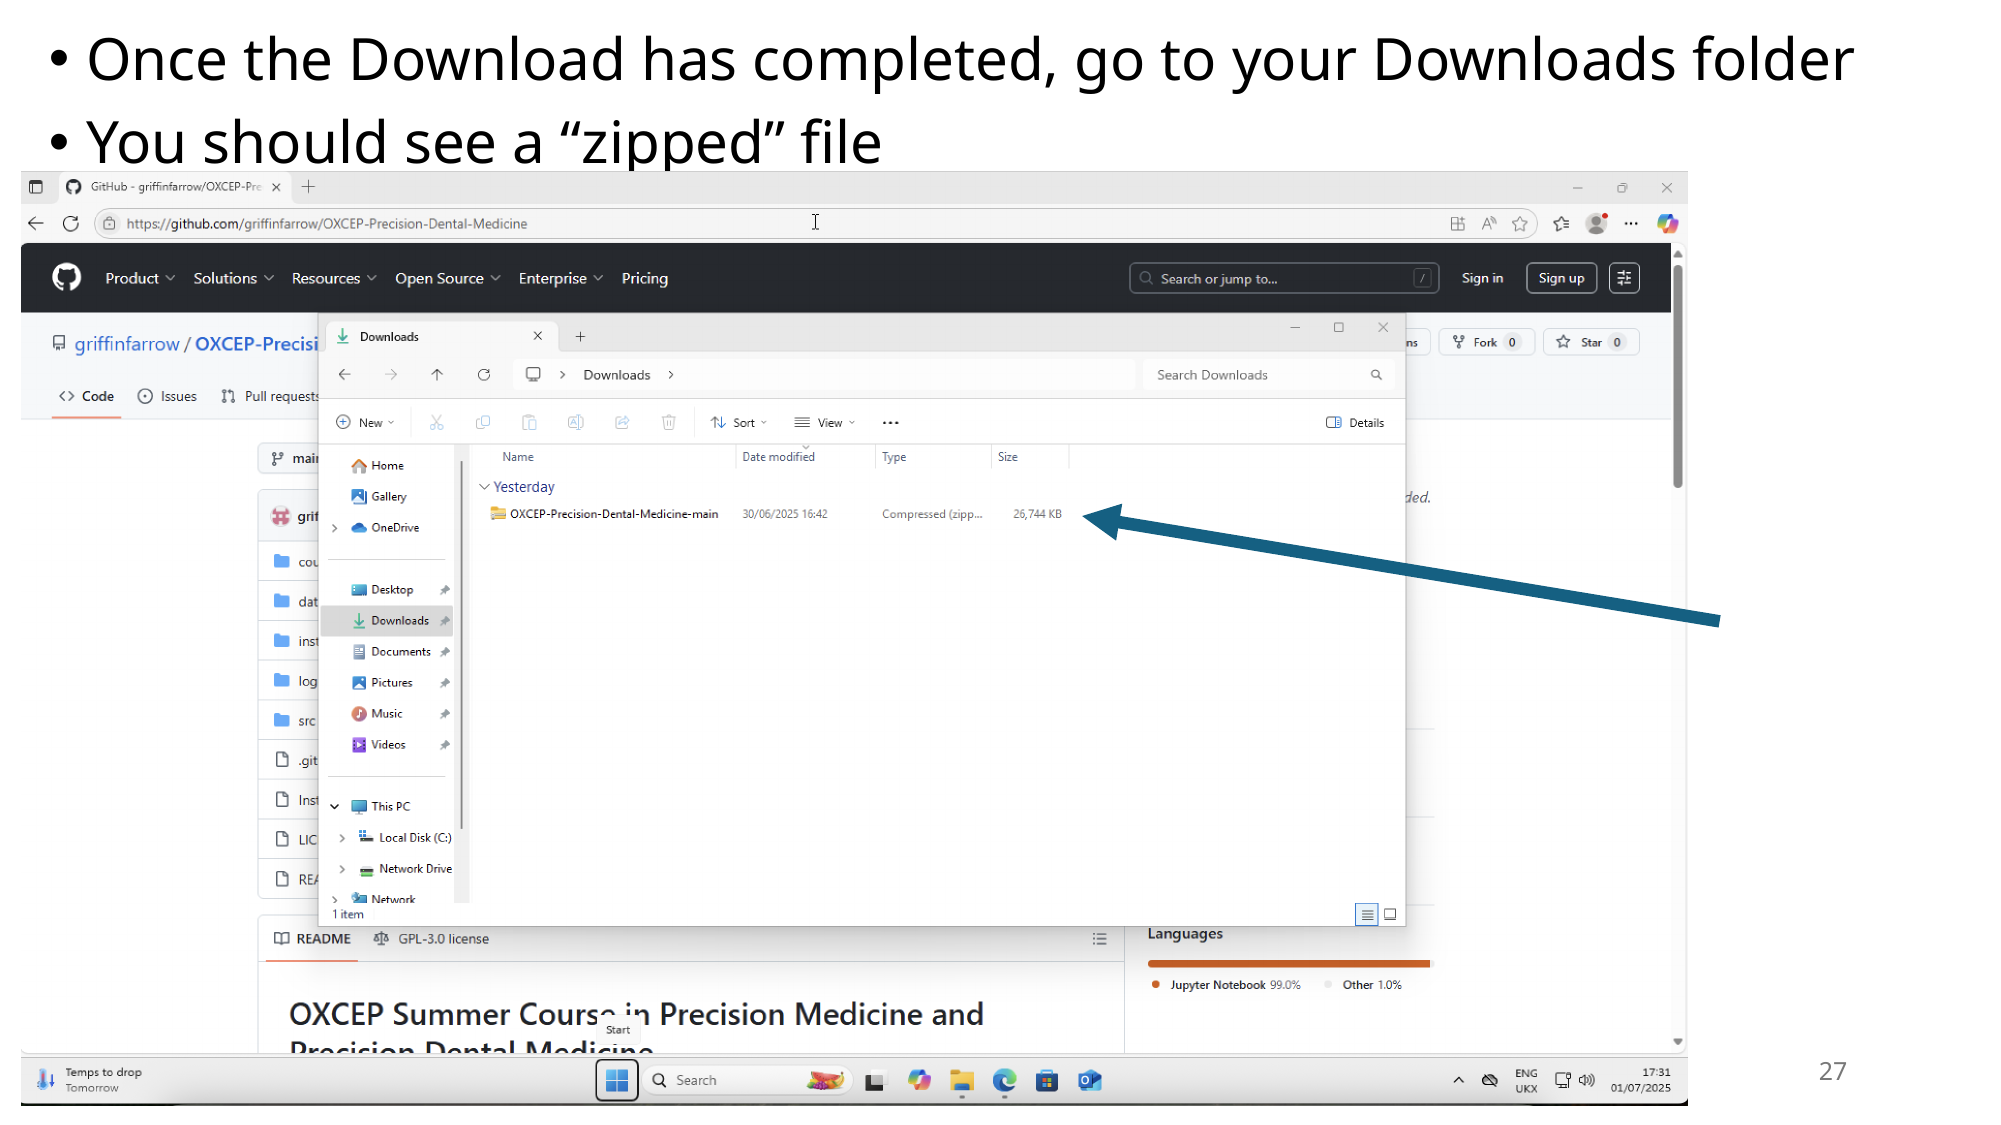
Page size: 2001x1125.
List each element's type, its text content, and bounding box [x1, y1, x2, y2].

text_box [1081, 515, 1721, 622]
list Once the Download has completed, go to your Downloads folder You should see a “zipped” file [33, 22, 1965, 211]
slide_number 27 [1688, 1042, 1863, 1103]
picture [20, 171, 1688, 1106]
